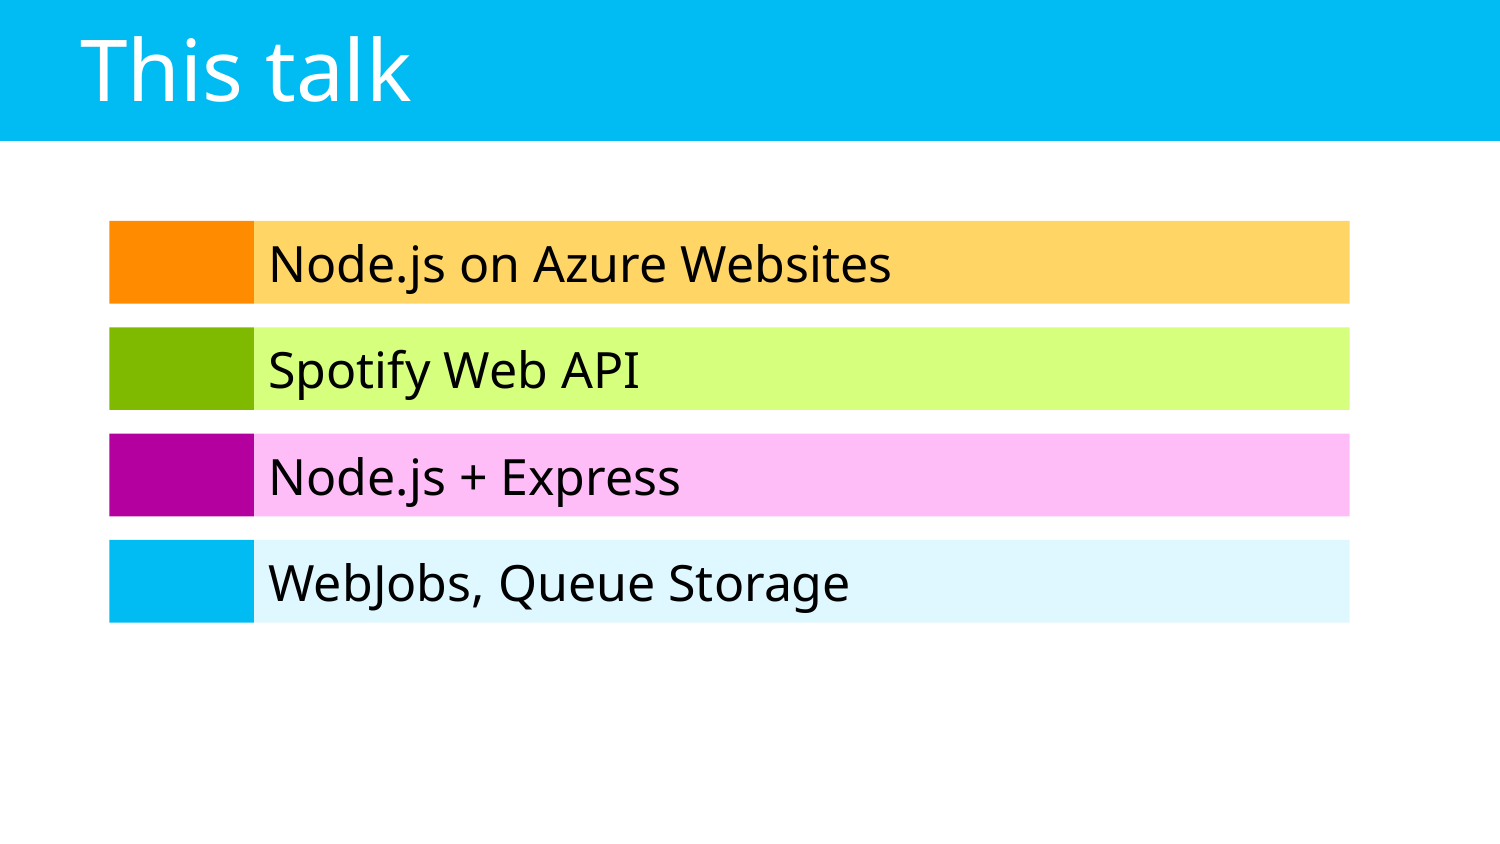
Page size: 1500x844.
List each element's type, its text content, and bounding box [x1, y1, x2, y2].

title This talk [64, 0, 1415, 138]
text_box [109, 539, 1350, 623]
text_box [109, 327, 1350, 411]
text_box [109, 433, 1350, 517]
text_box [109, 220, 1350, 304]
